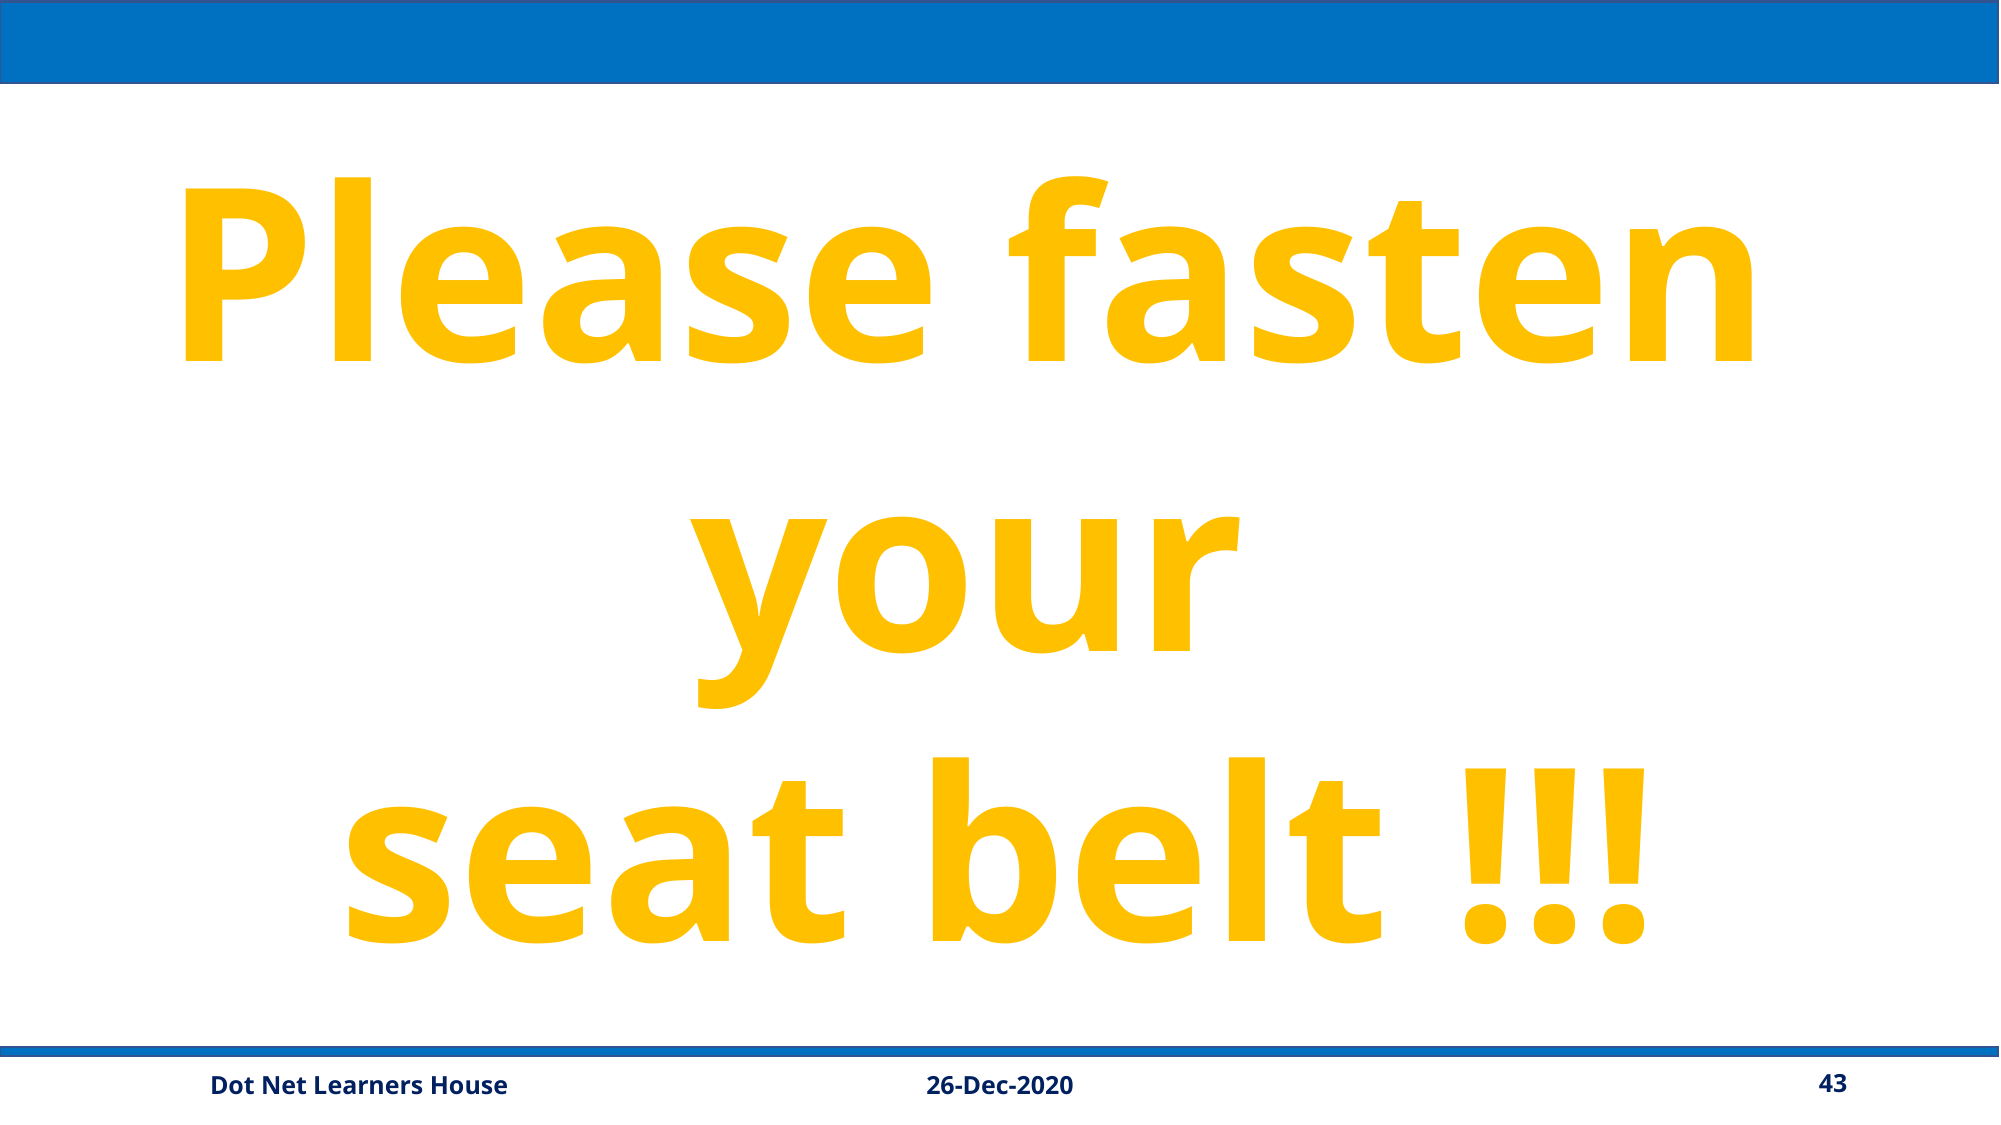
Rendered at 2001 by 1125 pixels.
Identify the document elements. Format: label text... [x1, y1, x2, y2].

text_box [0, 1046, 1999, 1057]
text_box Dot Net Learners House [21, 1054, 697, 1115]
text_box Please fasten your seat belt !!! [149, 112, 1849, 998]
footer 26-Dec-2020 [697, 1054, 1338, 1115]
slide_number 43 [1412, 1054, 1863, 1115]
text_box [0, 0, 1999, 84]
